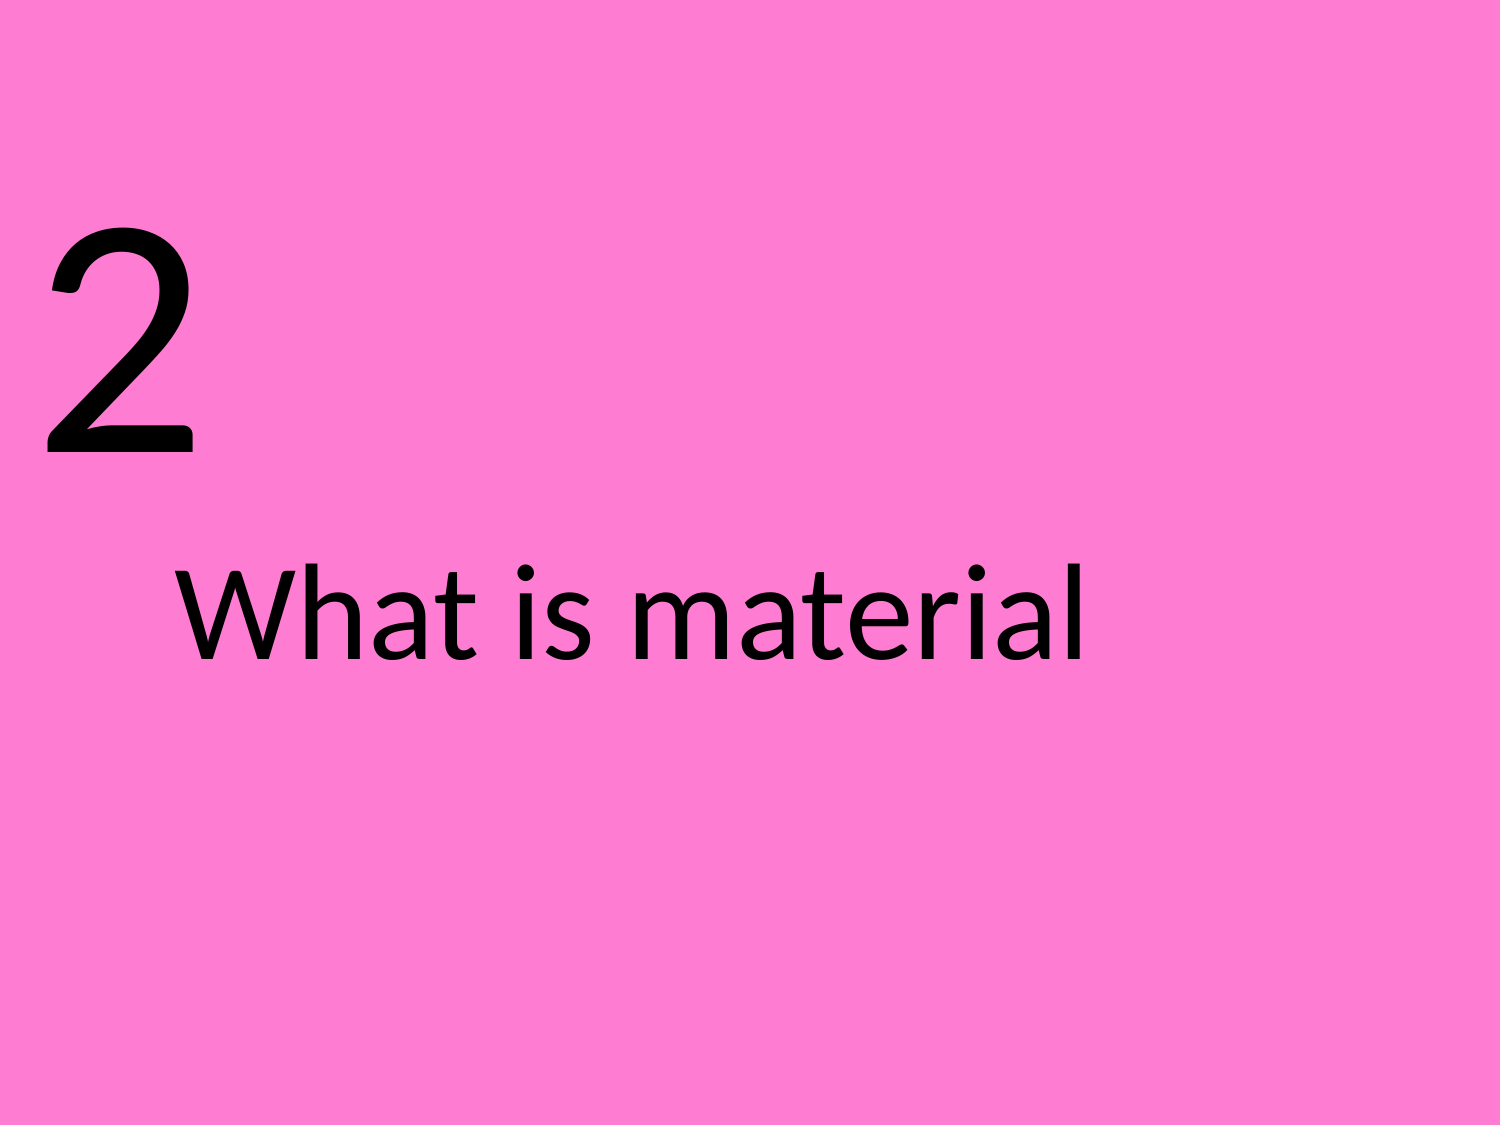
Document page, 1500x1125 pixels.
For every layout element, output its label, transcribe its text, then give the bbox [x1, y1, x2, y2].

text_box 2 [17, 149, 325, 480]
title What is material [159, 492, 1489, 717]
